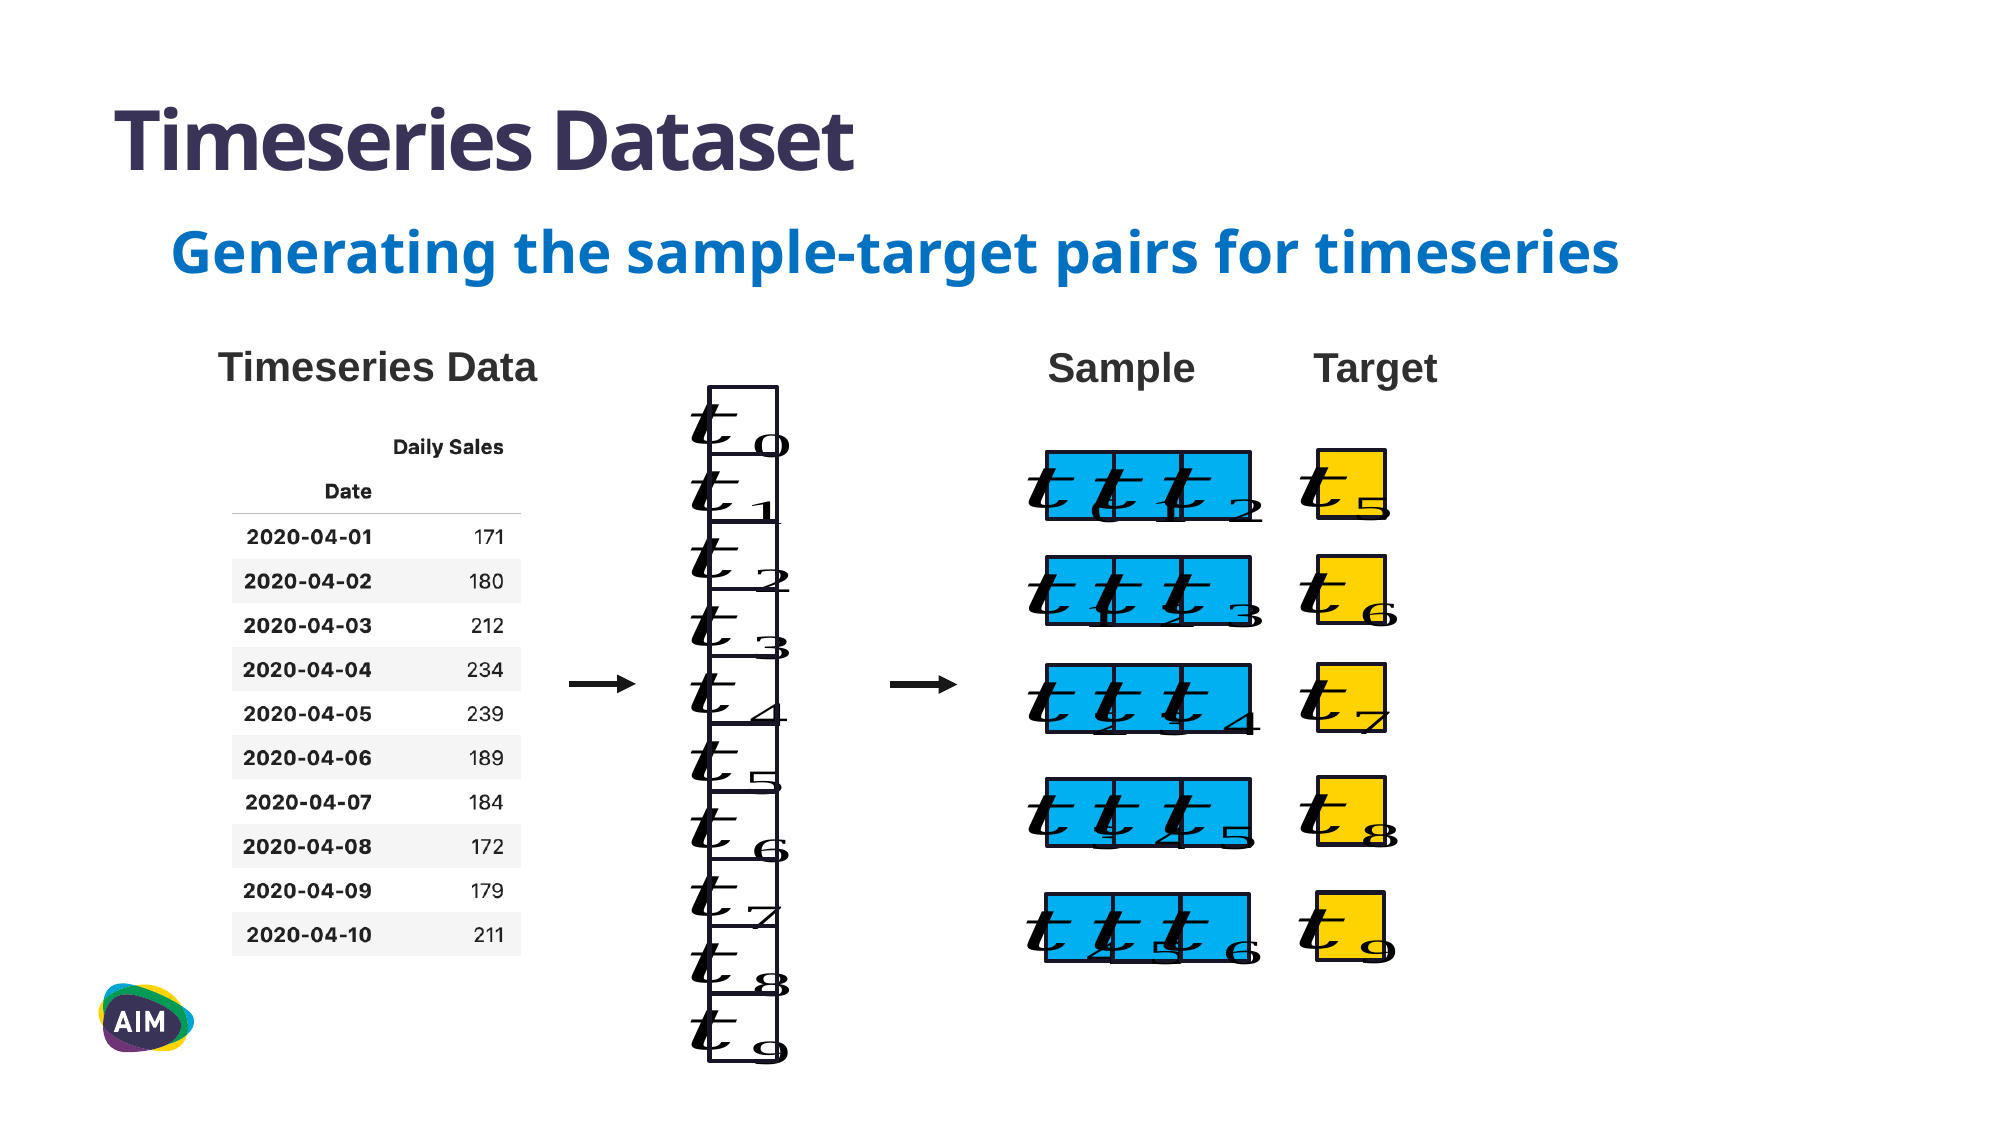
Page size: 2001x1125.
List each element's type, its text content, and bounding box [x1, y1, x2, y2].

title Timeseries Dataset [114, 38, 1886, 244]
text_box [683, 791, 791, 858]
text_box Generating the sample-target pairs for timeseries [170, 215, 1871, 293]
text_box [683, 655, 791, 723]
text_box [683, 386, 791, 453]
text_box Sample [999, 333, 1265, 422]
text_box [1020, 663, 1399, 744]
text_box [683, 521, 791, 588]
picture [224, 420, 522, 963]
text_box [683, 724, 791, 791]
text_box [683, 453, 791, 520]
list Timeseries Data [170, 332, 668, 421]
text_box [683, 588, 791, 655]
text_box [1020, 450, 1399, 530]
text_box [1019, 892, 1398, 973]
text_box Target [1265, 333, 1764, 422]
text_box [683, 925, 791, 992]
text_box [683, 993, 791, 1072]
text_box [683, 858, 791, 925]
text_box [1020, 777, 1399, 857]
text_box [1020, 555, 1399, 636]
